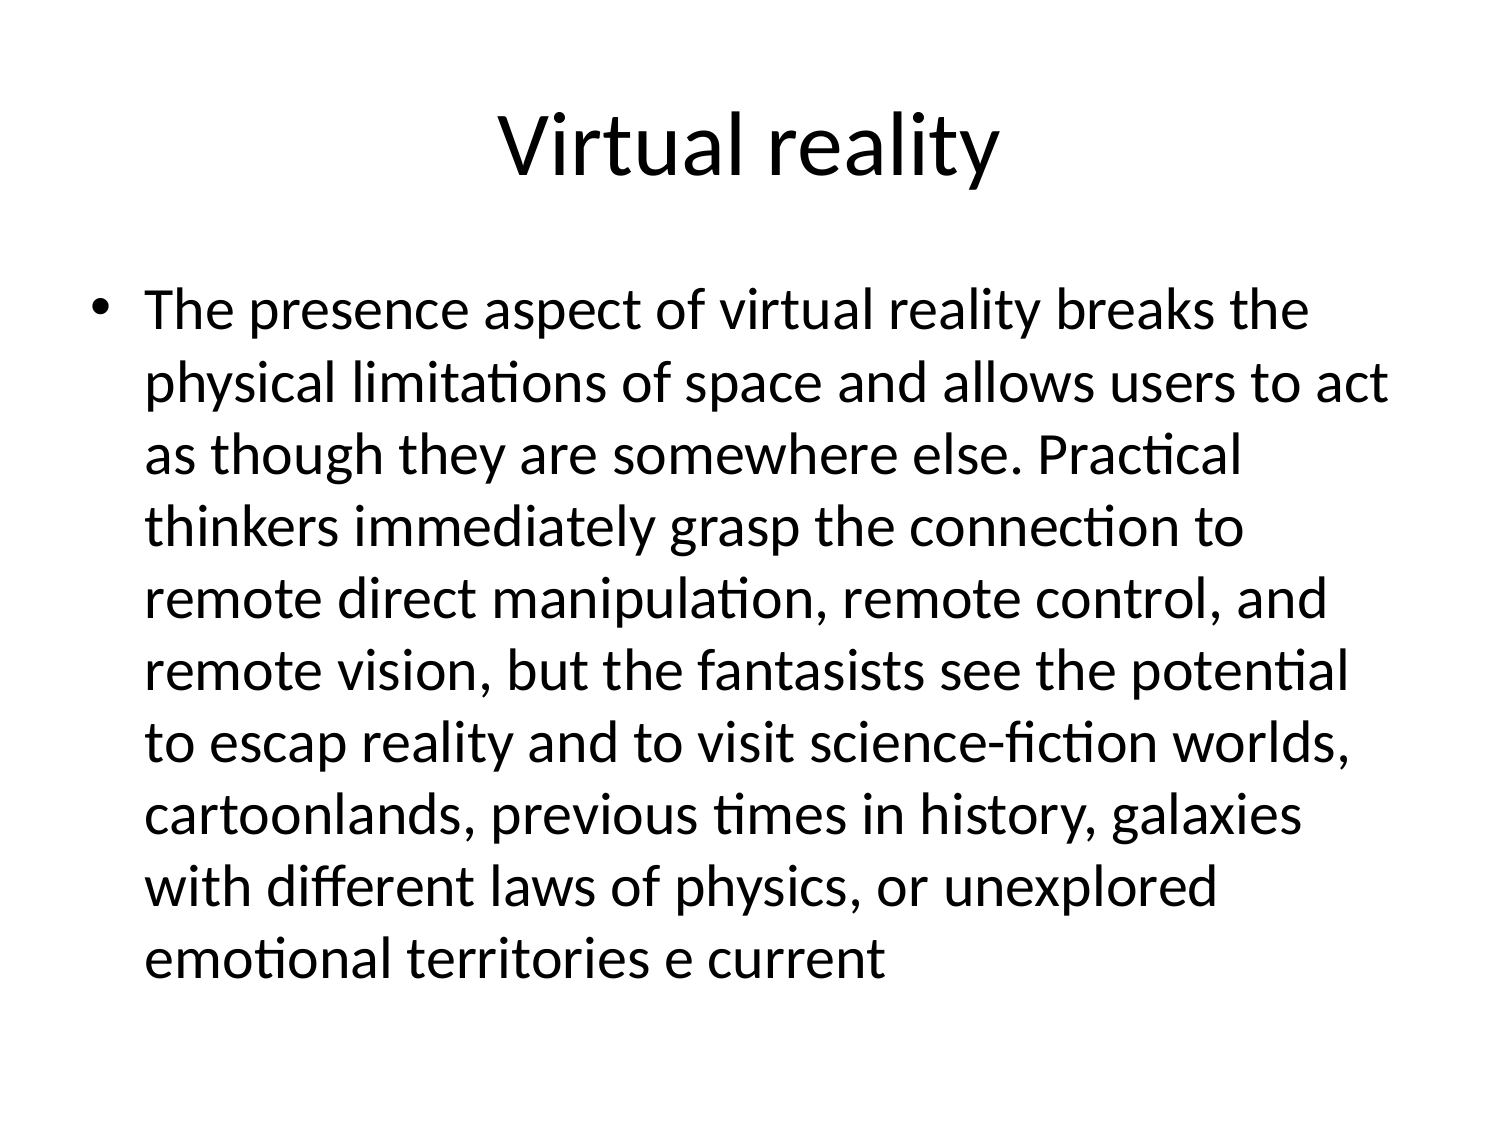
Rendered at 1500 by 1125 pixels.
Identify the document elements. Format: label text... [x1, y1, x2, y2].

list The presence aspect of virtual reality breaks the physical limitations of space and allows users to act as though they are somewhere else. Practical thinkers immediately grasp the connection to remote direct manipulation, remote control, and remote vision, but the fantasists see the potential to escap reality and to visit science-fiction worlds, cartoonlands, previous times in history, galaxies with different laws of physics, or unexplored emotional territories e current [75, 262, 1425, 1005]
title Virtual reality [75, 45, 1425, 233]
